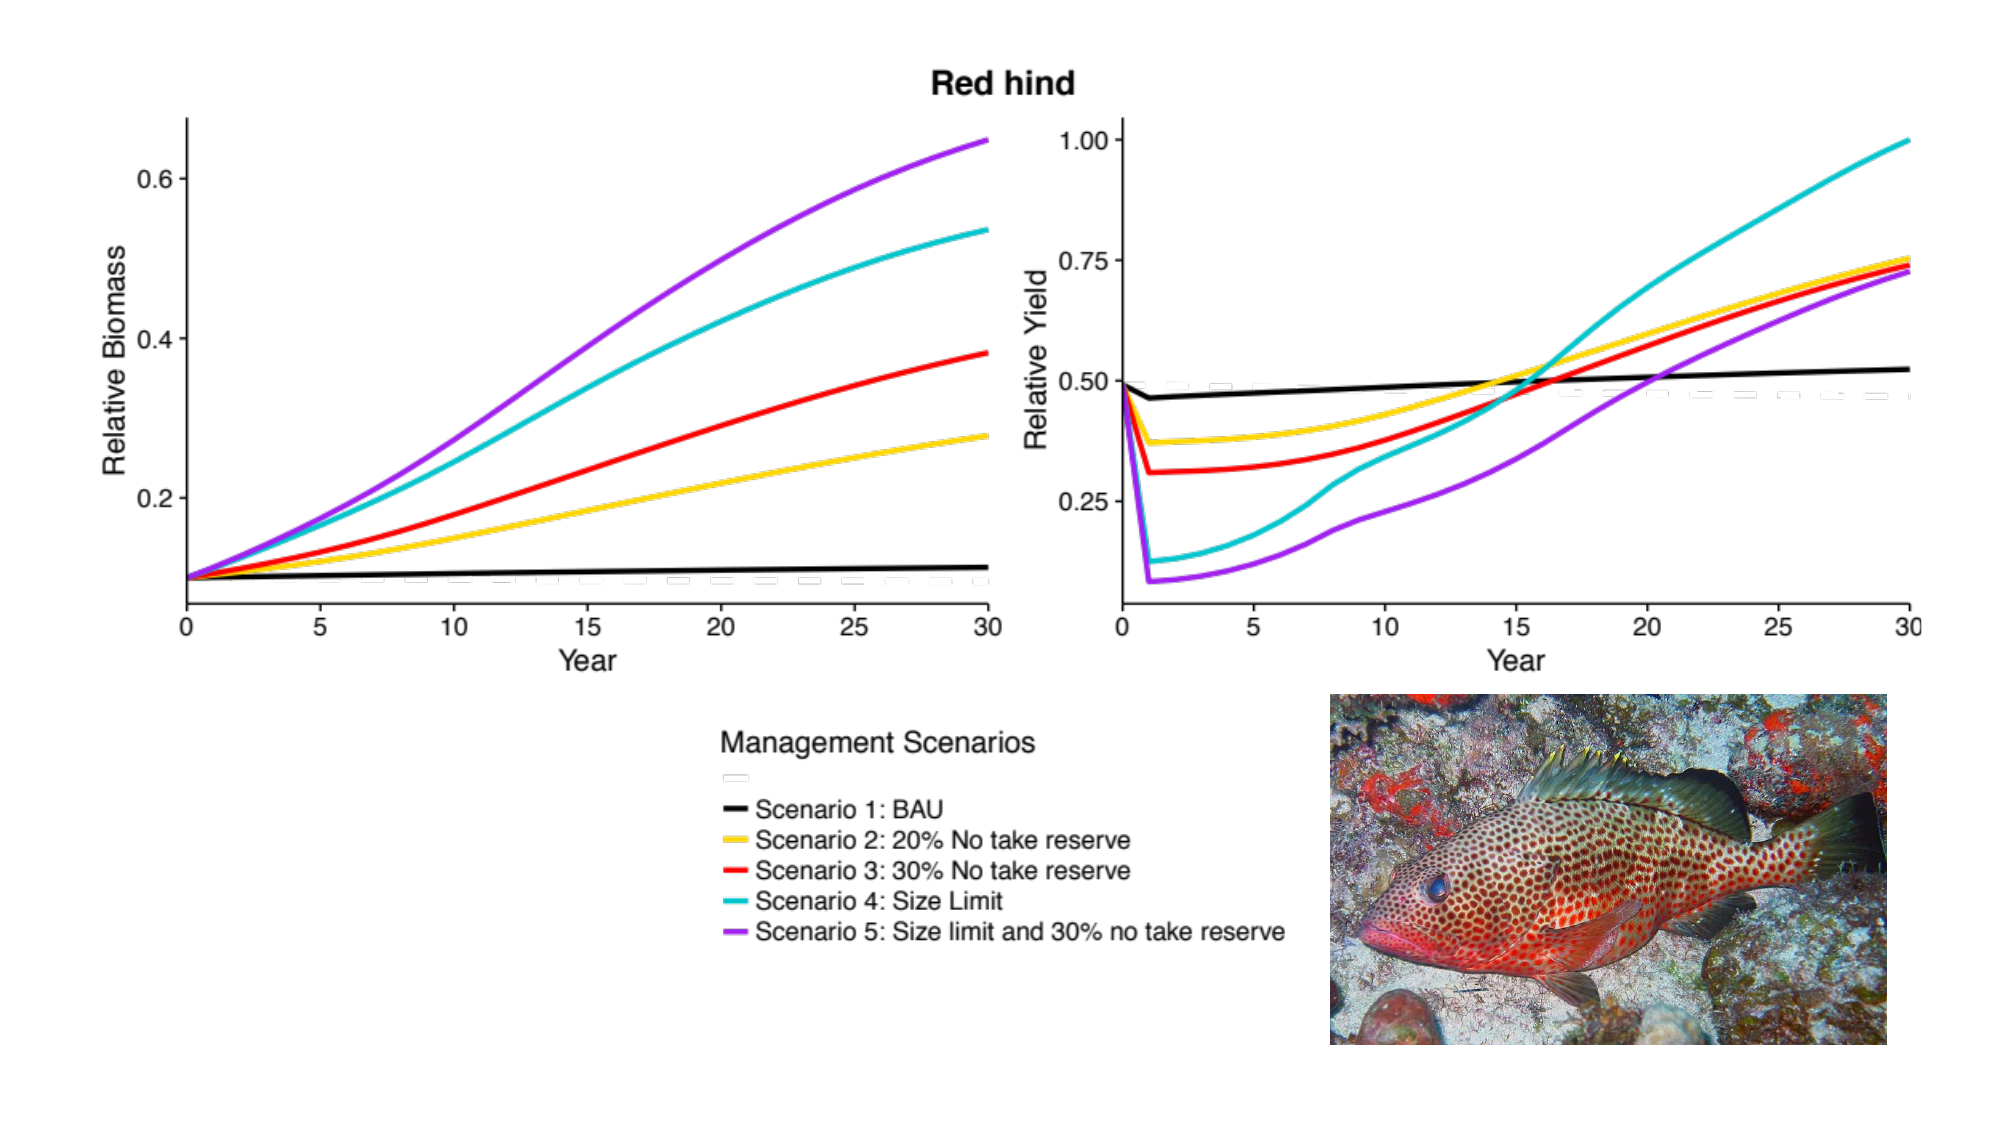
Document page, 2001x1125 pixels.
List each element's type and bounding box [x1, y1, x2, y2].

picture [82, 63, 1922, 1045]
